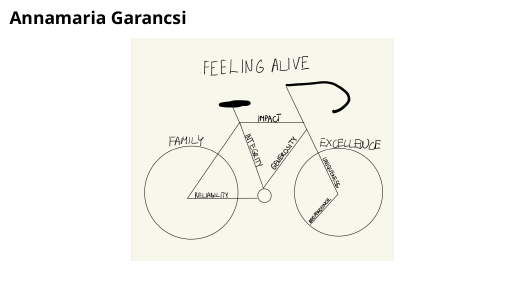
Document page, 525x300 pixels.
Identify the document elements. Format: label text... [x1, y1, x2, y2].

text_box Annamaria Garancsi [4, 2, 233, 34]
picture [130, 38, 394, 262]
